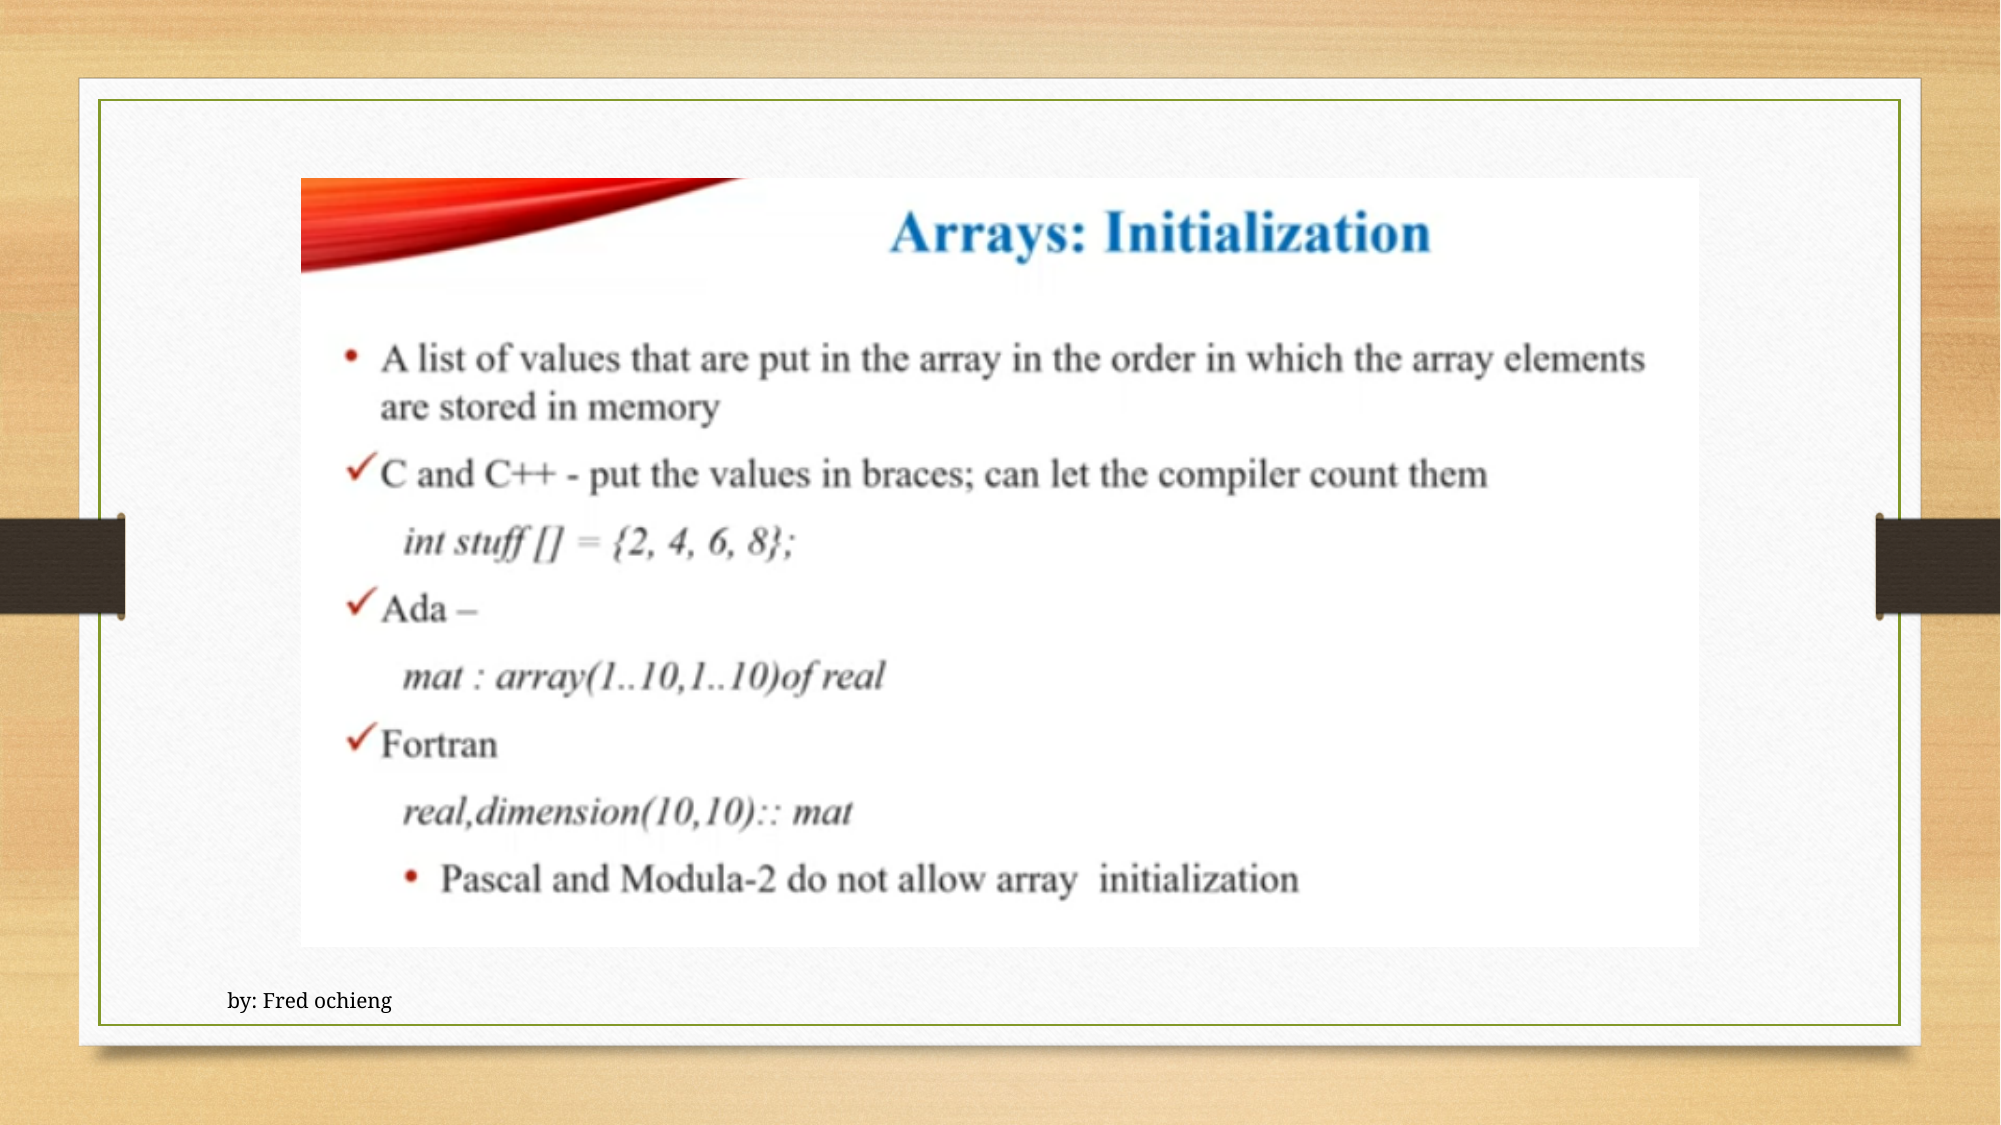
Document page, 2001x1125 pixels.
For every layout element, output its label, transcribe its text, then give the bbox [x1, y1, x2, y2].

picture [0, 0, 2001, 1125]
footer by: Fred ochieng [212, 979, 1411, 1025]
